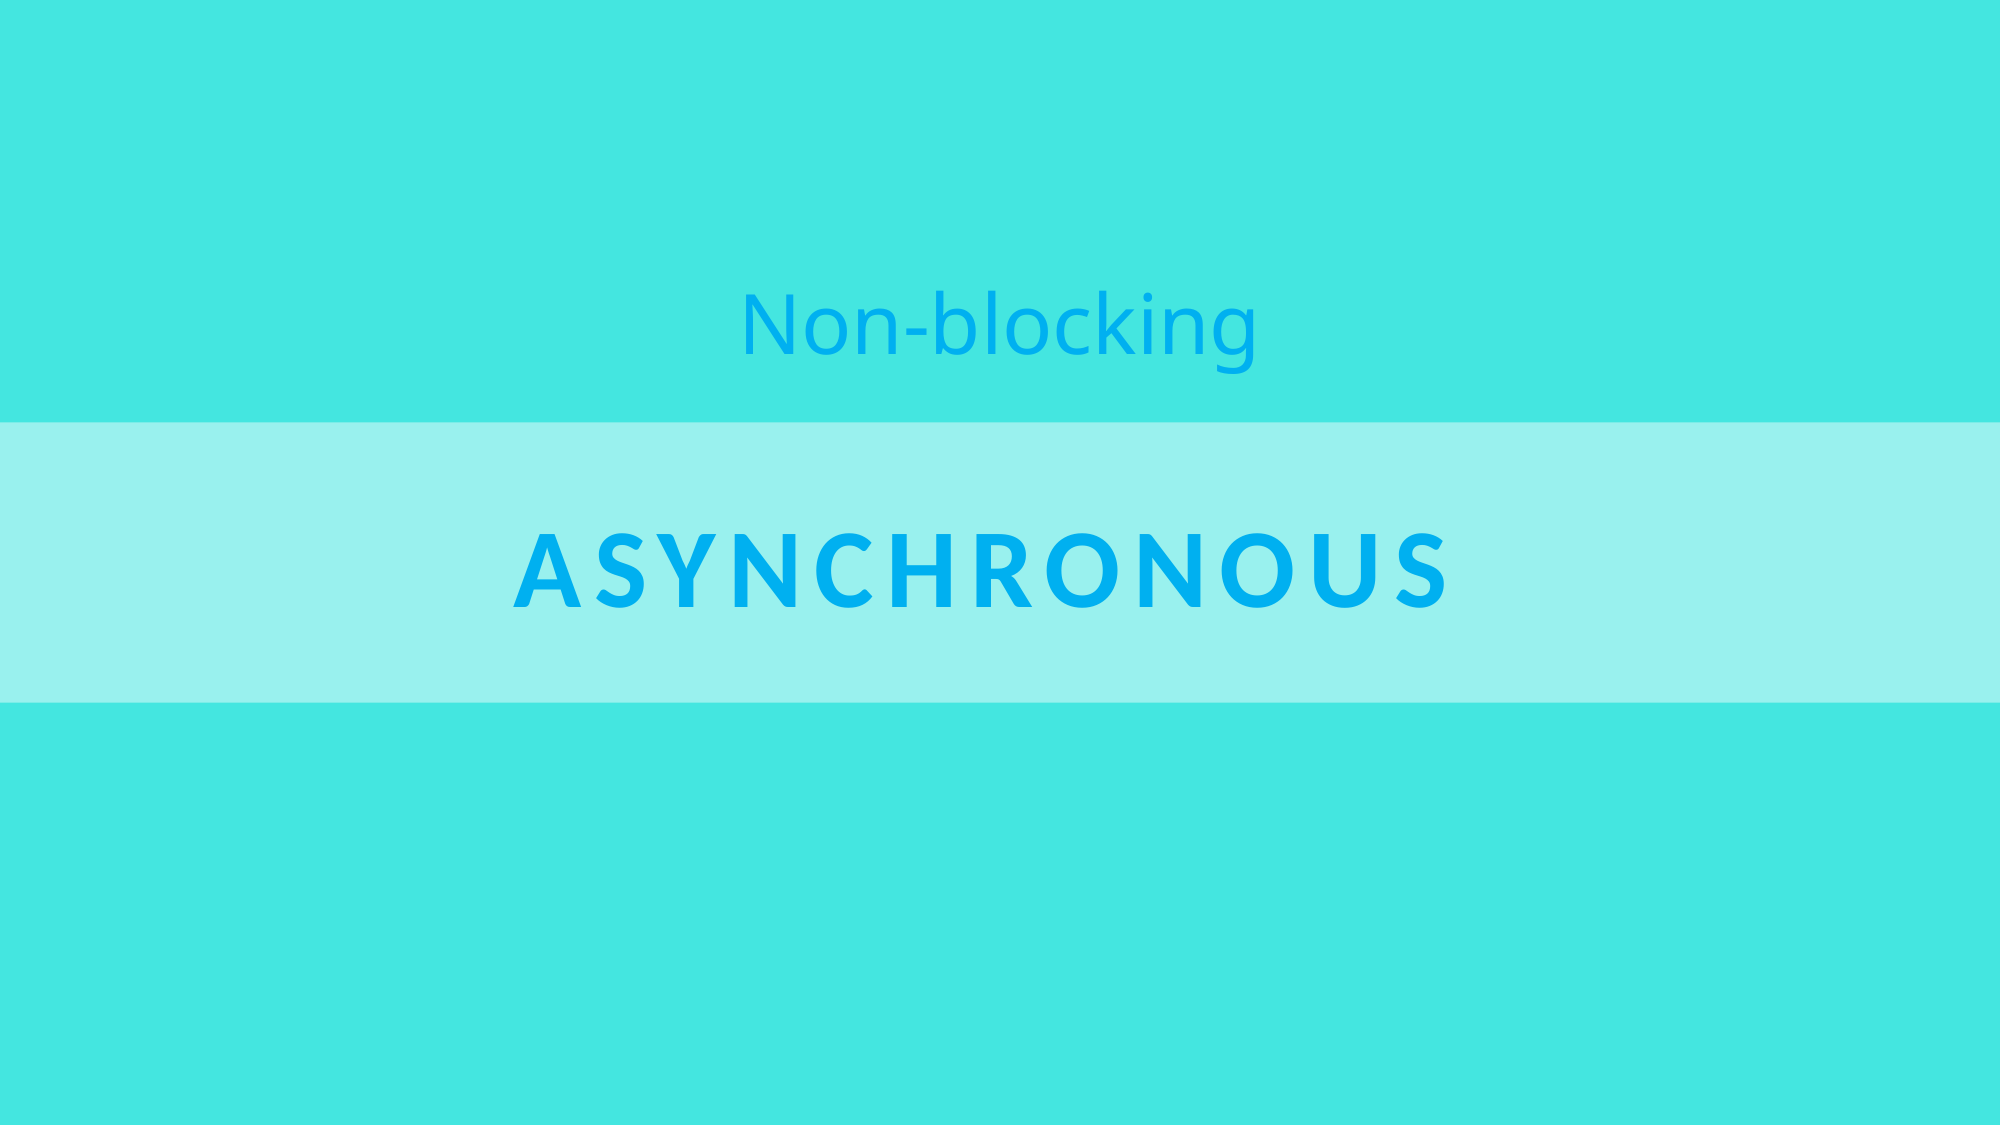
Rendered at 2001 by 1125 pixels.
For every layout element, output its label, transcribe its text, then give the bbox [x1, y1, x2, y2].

text_box ASYNCHRONOUS [0, 421, 2000, 704]
text_box Non-blocking [723, 263, 1277, 379]
